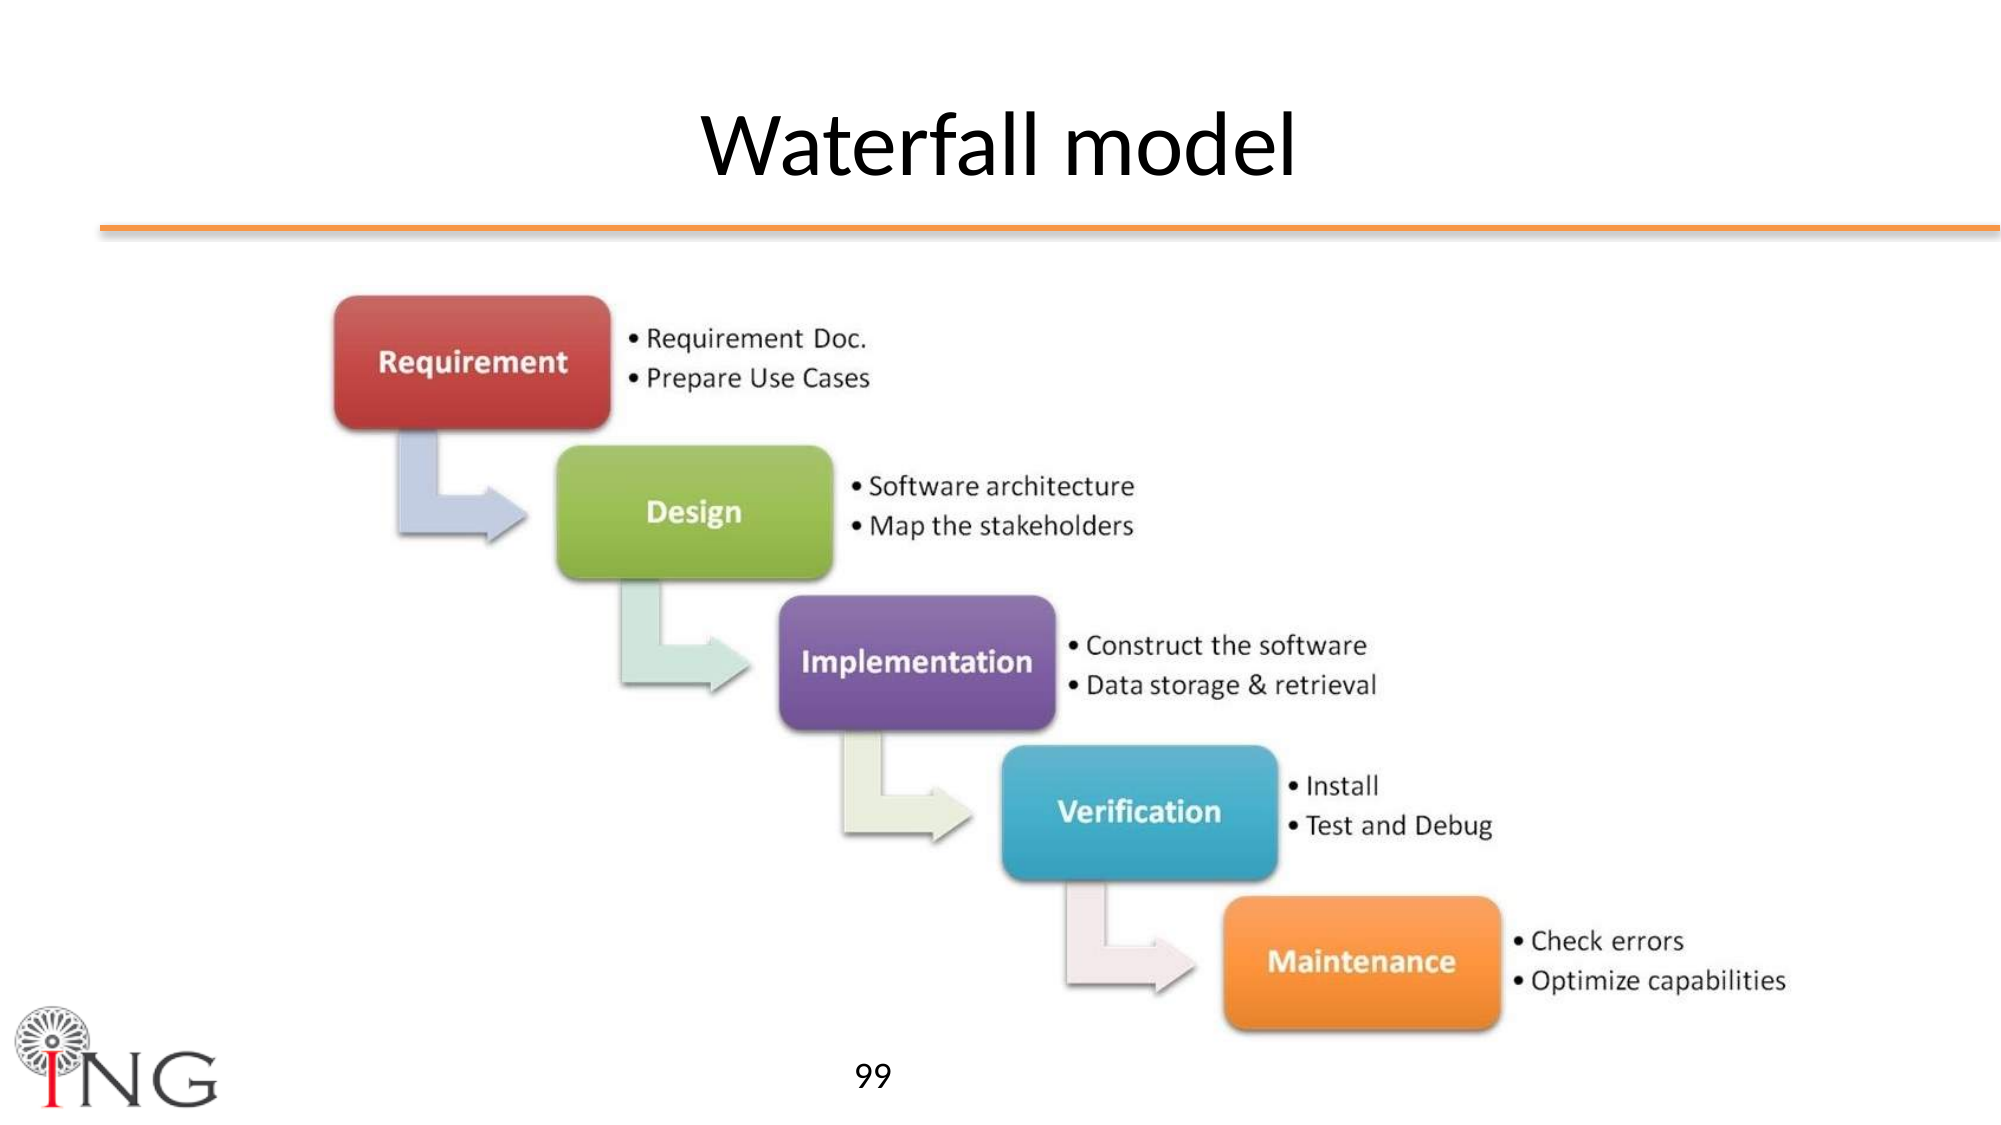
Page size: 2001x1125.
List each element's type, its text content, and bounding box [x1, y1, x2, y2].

picture [0, 987, 244, 1125]
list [324, 285, 1796, 1044]
title Waterfall model [99, 45, 1900, 233]
slide_number 99 [839, 1043, 1900, 1104]
